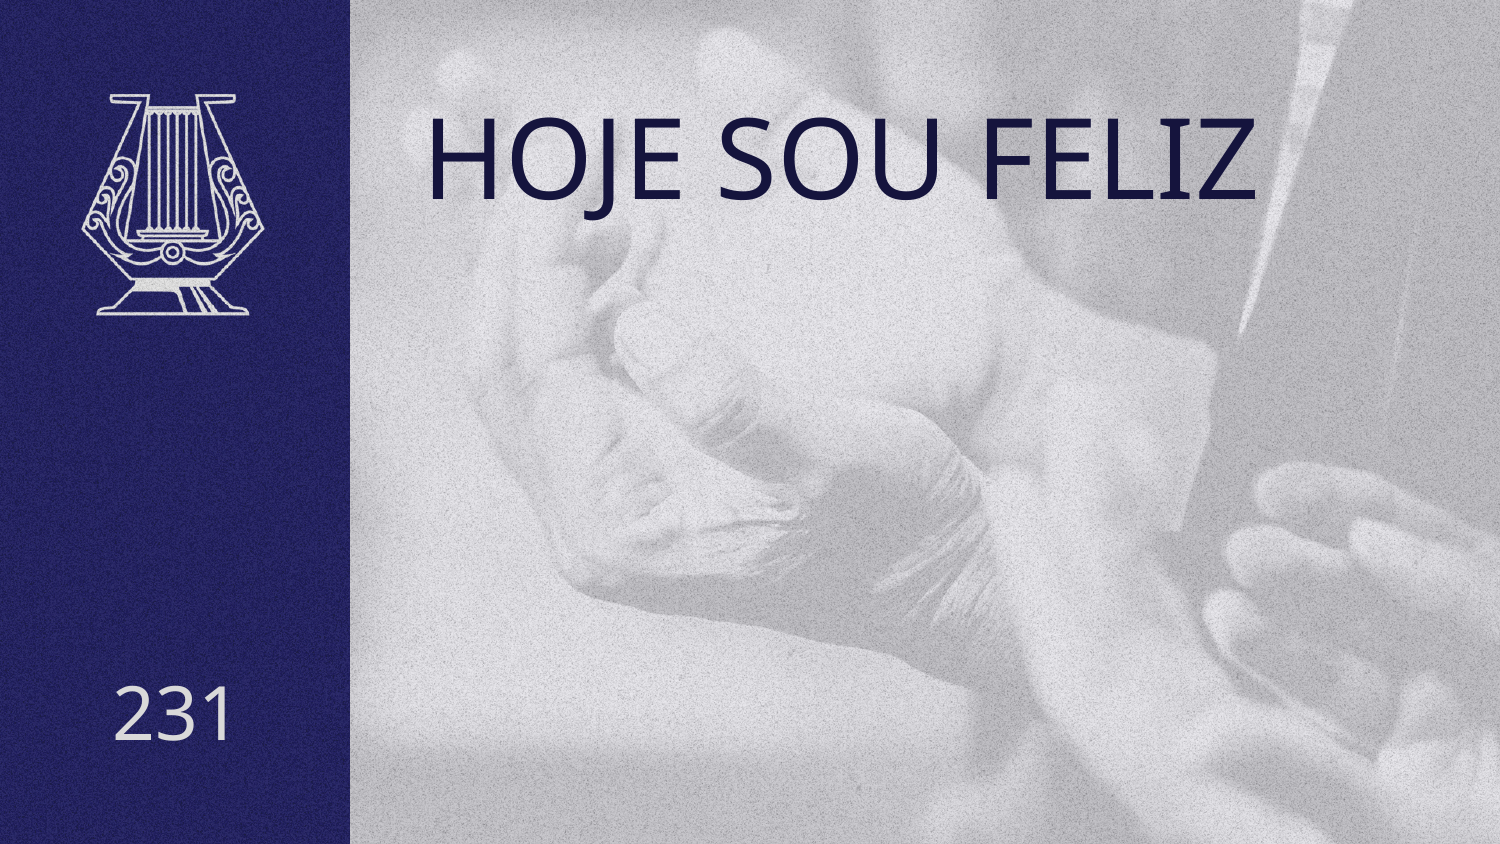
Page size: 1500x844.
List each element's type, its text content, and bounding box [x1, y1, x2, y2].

list 231 [76, 658, 278, 765]
title HOJE SOU FELIZ [407, 79, 1447, 777]
picture [0, 0, 1500, 844]
